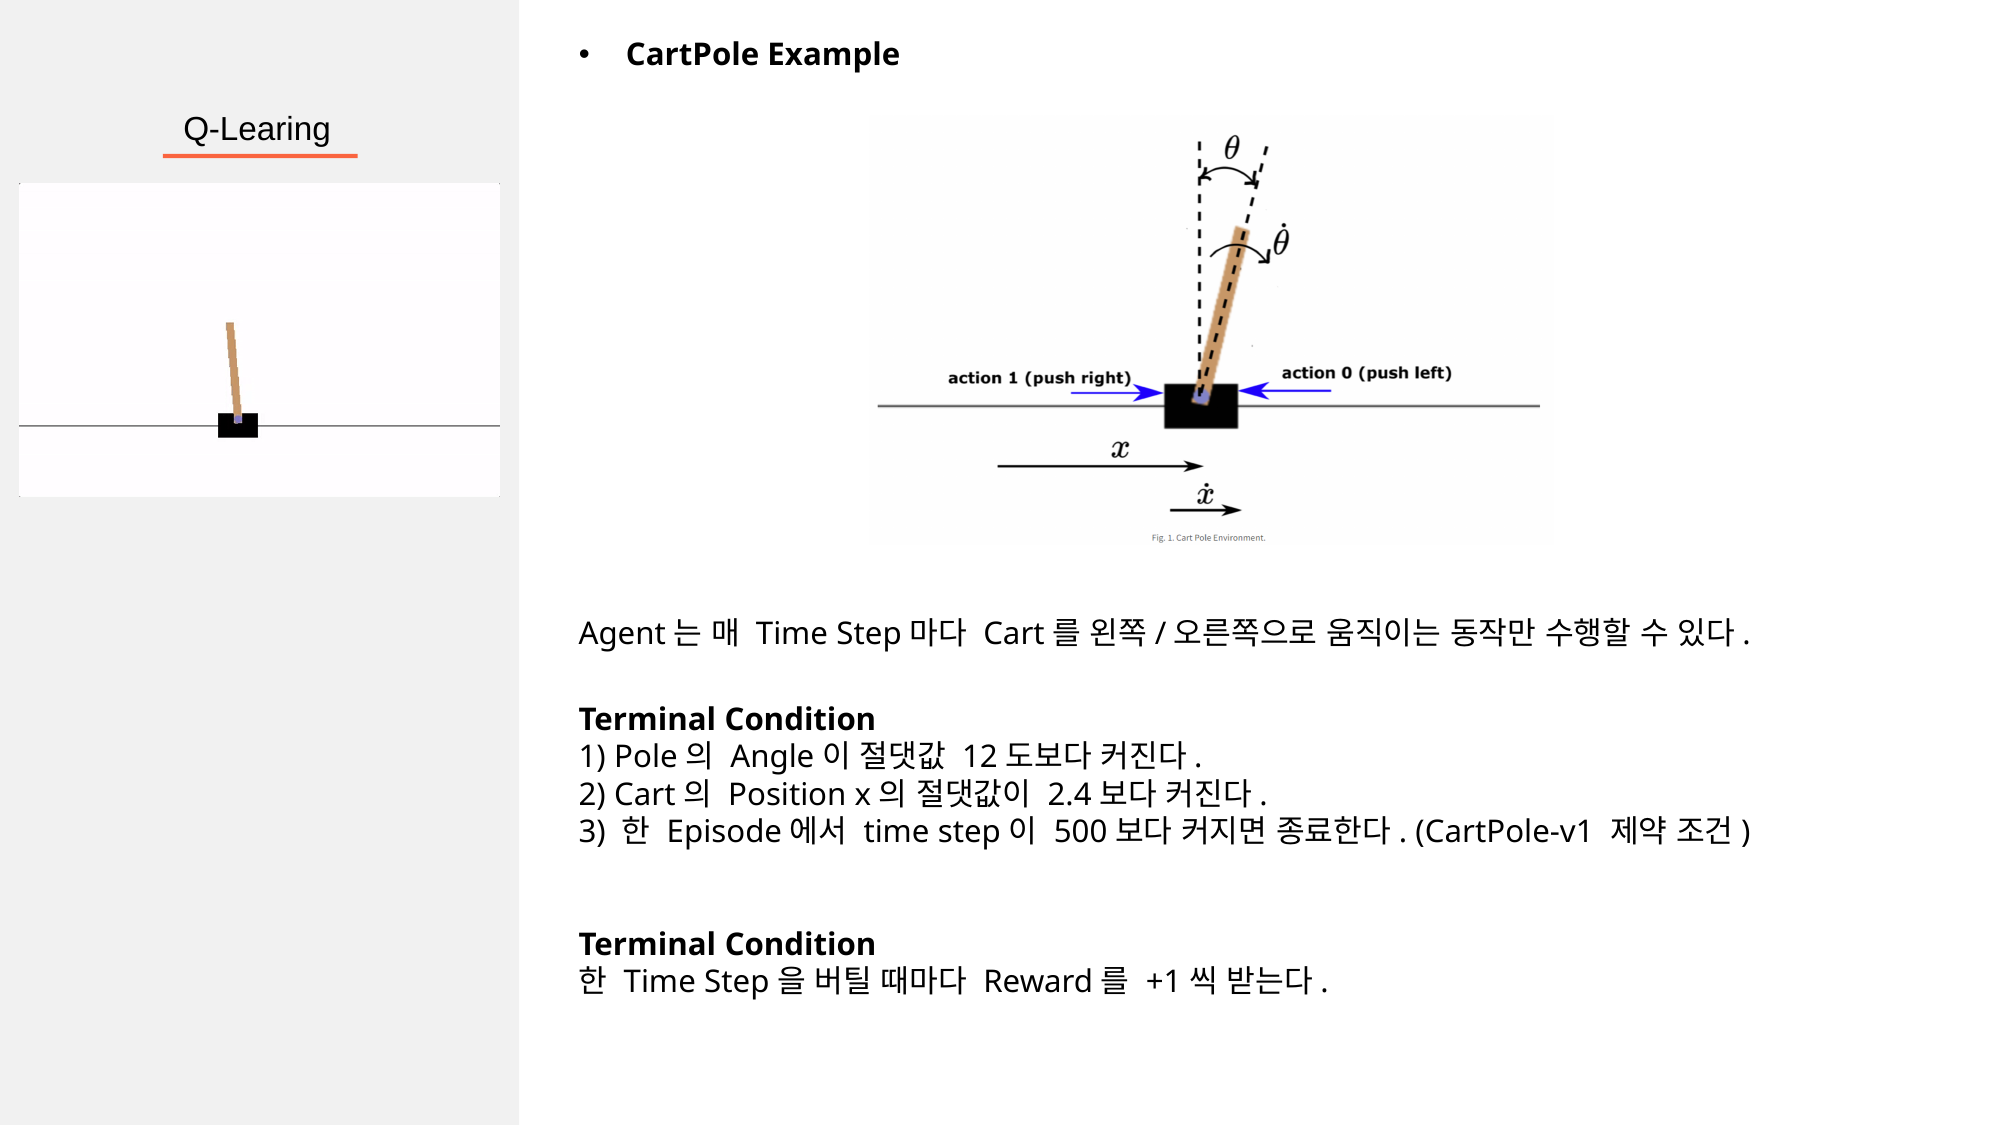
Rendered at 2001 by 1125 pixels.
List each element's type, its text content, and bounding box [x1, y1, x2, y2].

text_box Q-Learing [168, 99, 351, 155]
picture [869, 115, 1554, 546]
text_box Agent는 매 Time Step마다 Cart를 왼쪽/오른쪽으로 움직이는 동작만 수행할 수 있다. [563, 606, 1959, 659]
picture [19, 183, 500, 497]
text_box CartPole Example [564, 27, 1484, 80]
text_box [0, 0, 520, 1125]
text_box Terminal Condition 1) Pole의 Angle이 절댓값 12도보다 커진다. 2) Cart의 Position x의 절댓값이 2.4보다 커진다. 3) 한 Episode에서 time step이 500보다 커지면 종료한다. (CartPole-v1 제약 조건) Terminal Condition 한 Time Step을 버틸 때마다 Reward를 +1씩 받는다. [563, 691, 1959, 1007]
